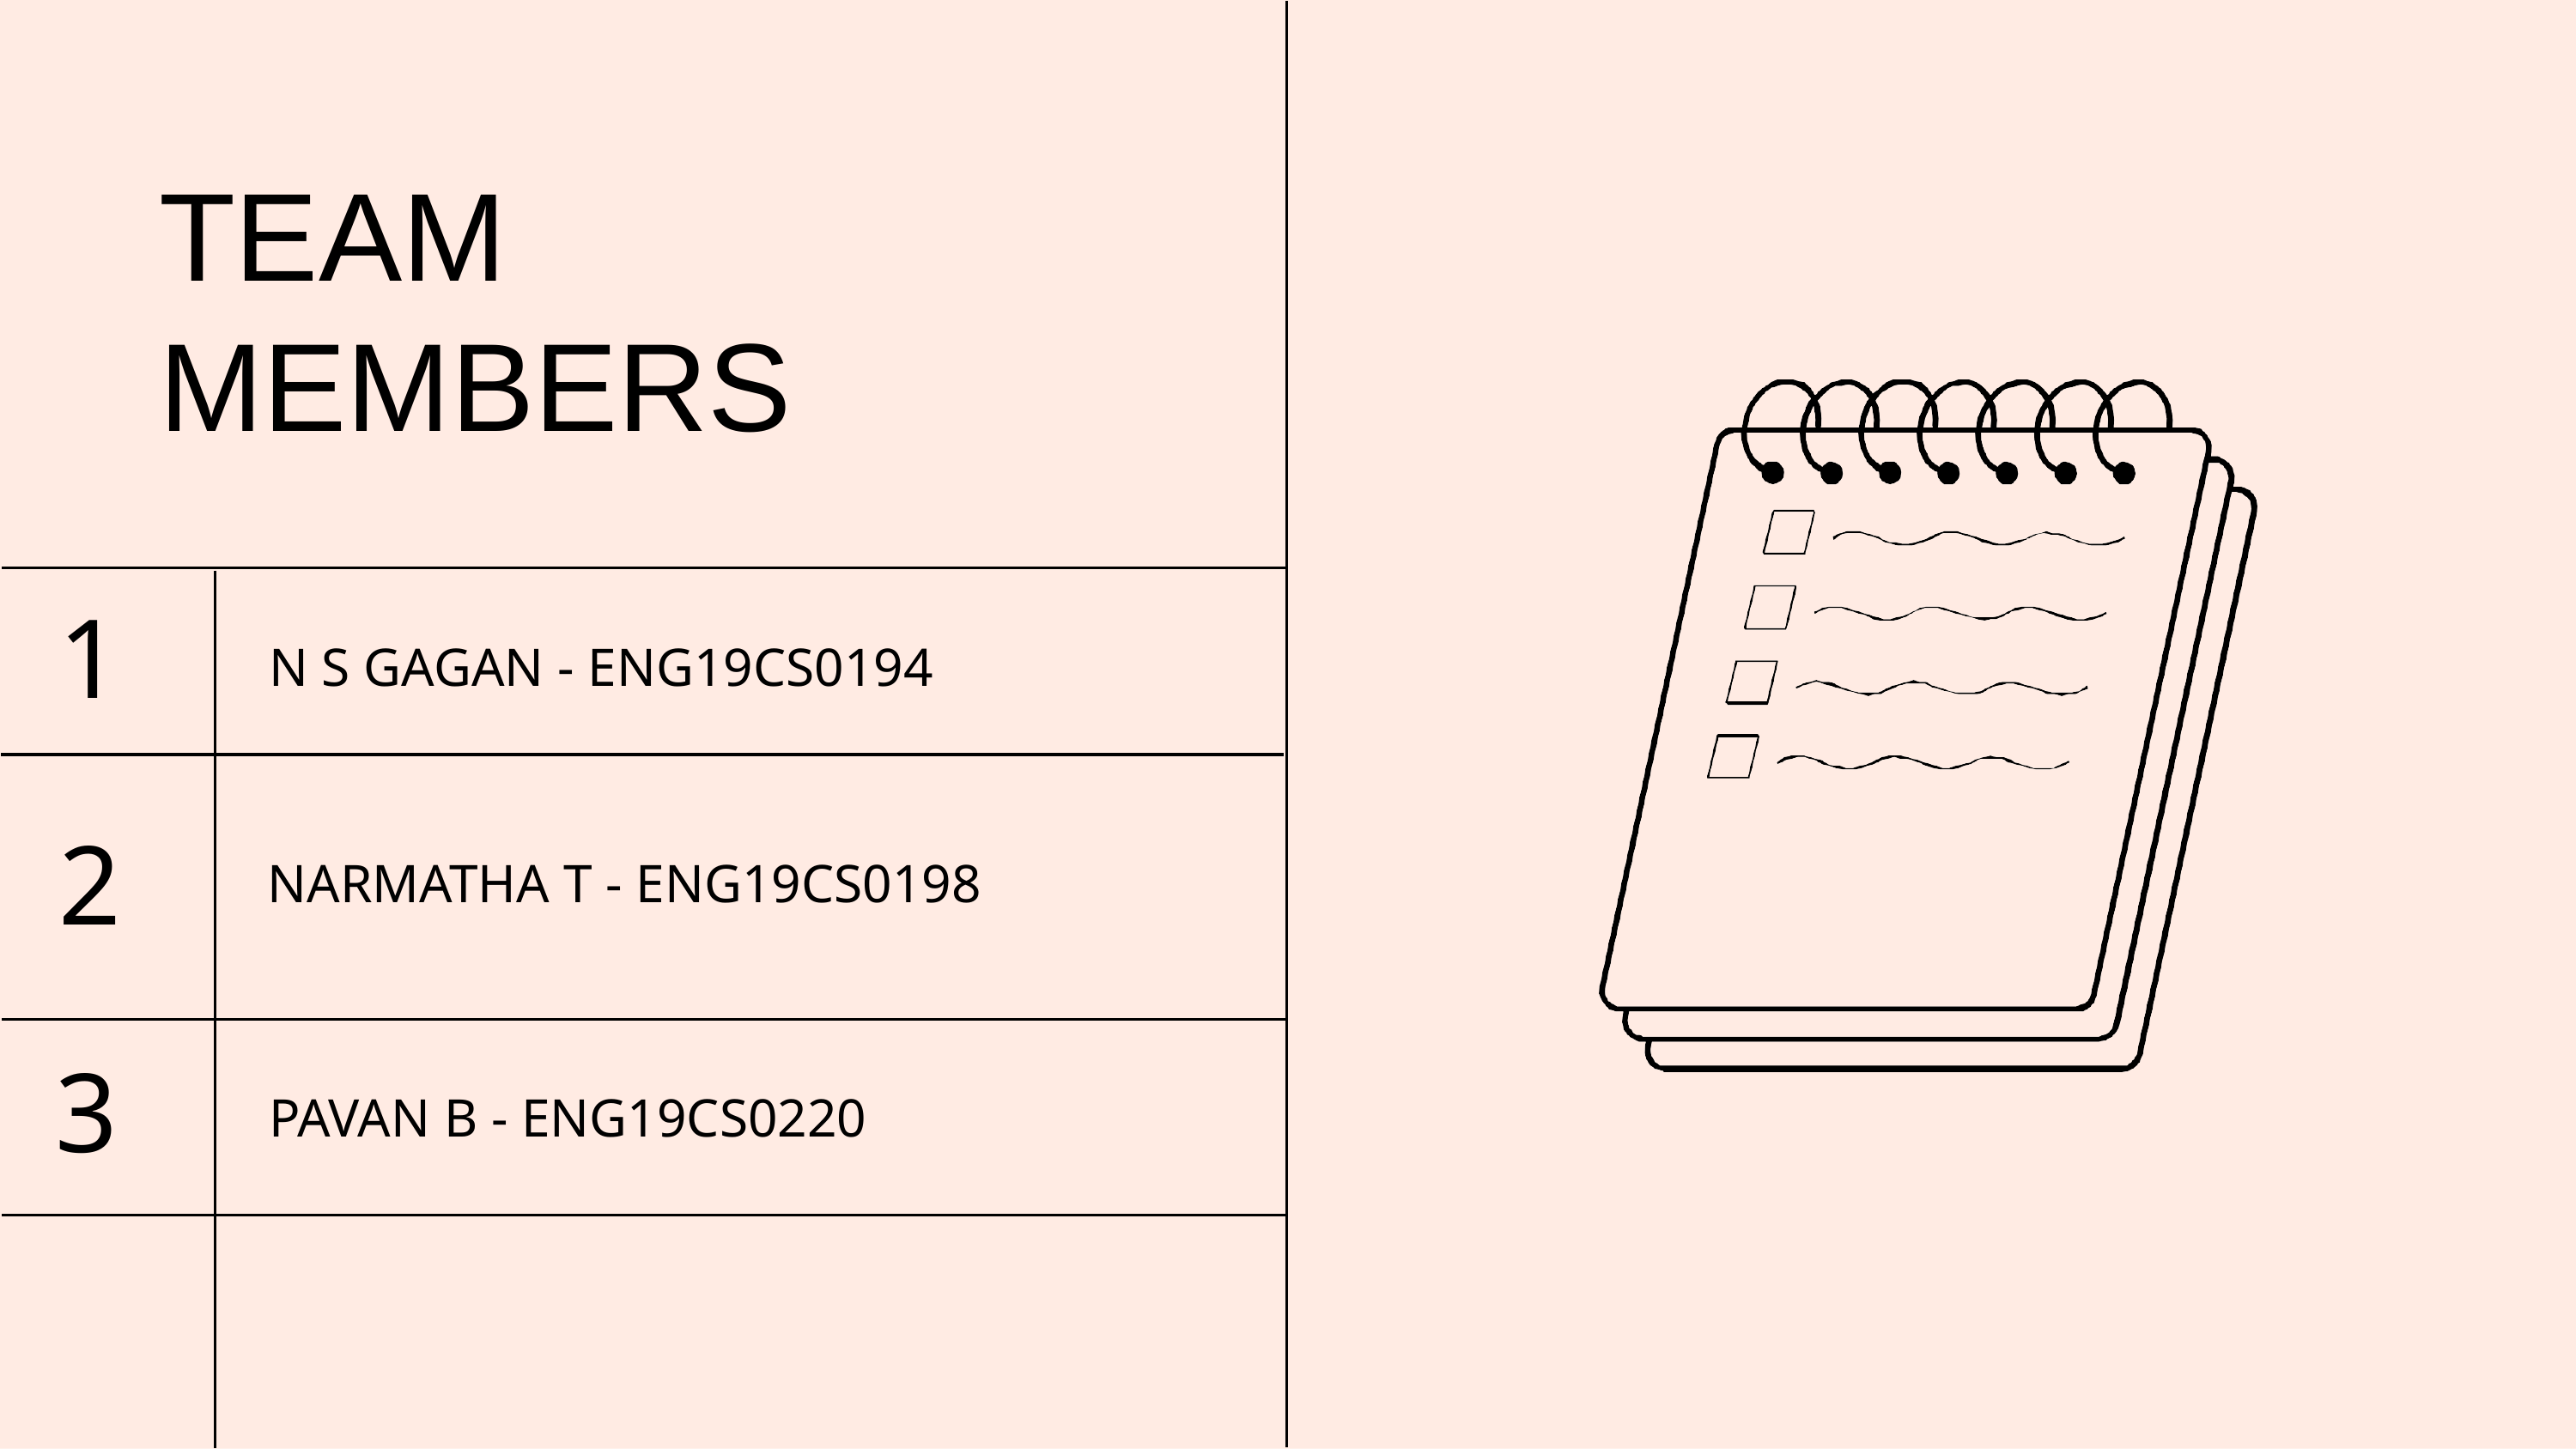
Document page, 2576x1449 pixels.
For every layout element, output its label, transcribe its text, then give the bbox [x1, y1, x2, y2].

title TEAM MEMBERS [157, 154, 890, 458]
text_box 2 [57, 814, 113, 948]
text_box 1 [57, 586, 157, 720]
picture [1599, 379, 2257, 1072]
text_box PAVAN B - ENG19CS0220 [266, 1082, 975, 1148]
text_box NARMATHA T - ENG19CS0198 [265, 848, 1184, 913]
text_box N S GAGAN - ENG19CS0194 [266, 619, 1182, 697]
text_box 3 [53, 1040, 117, 1174]
